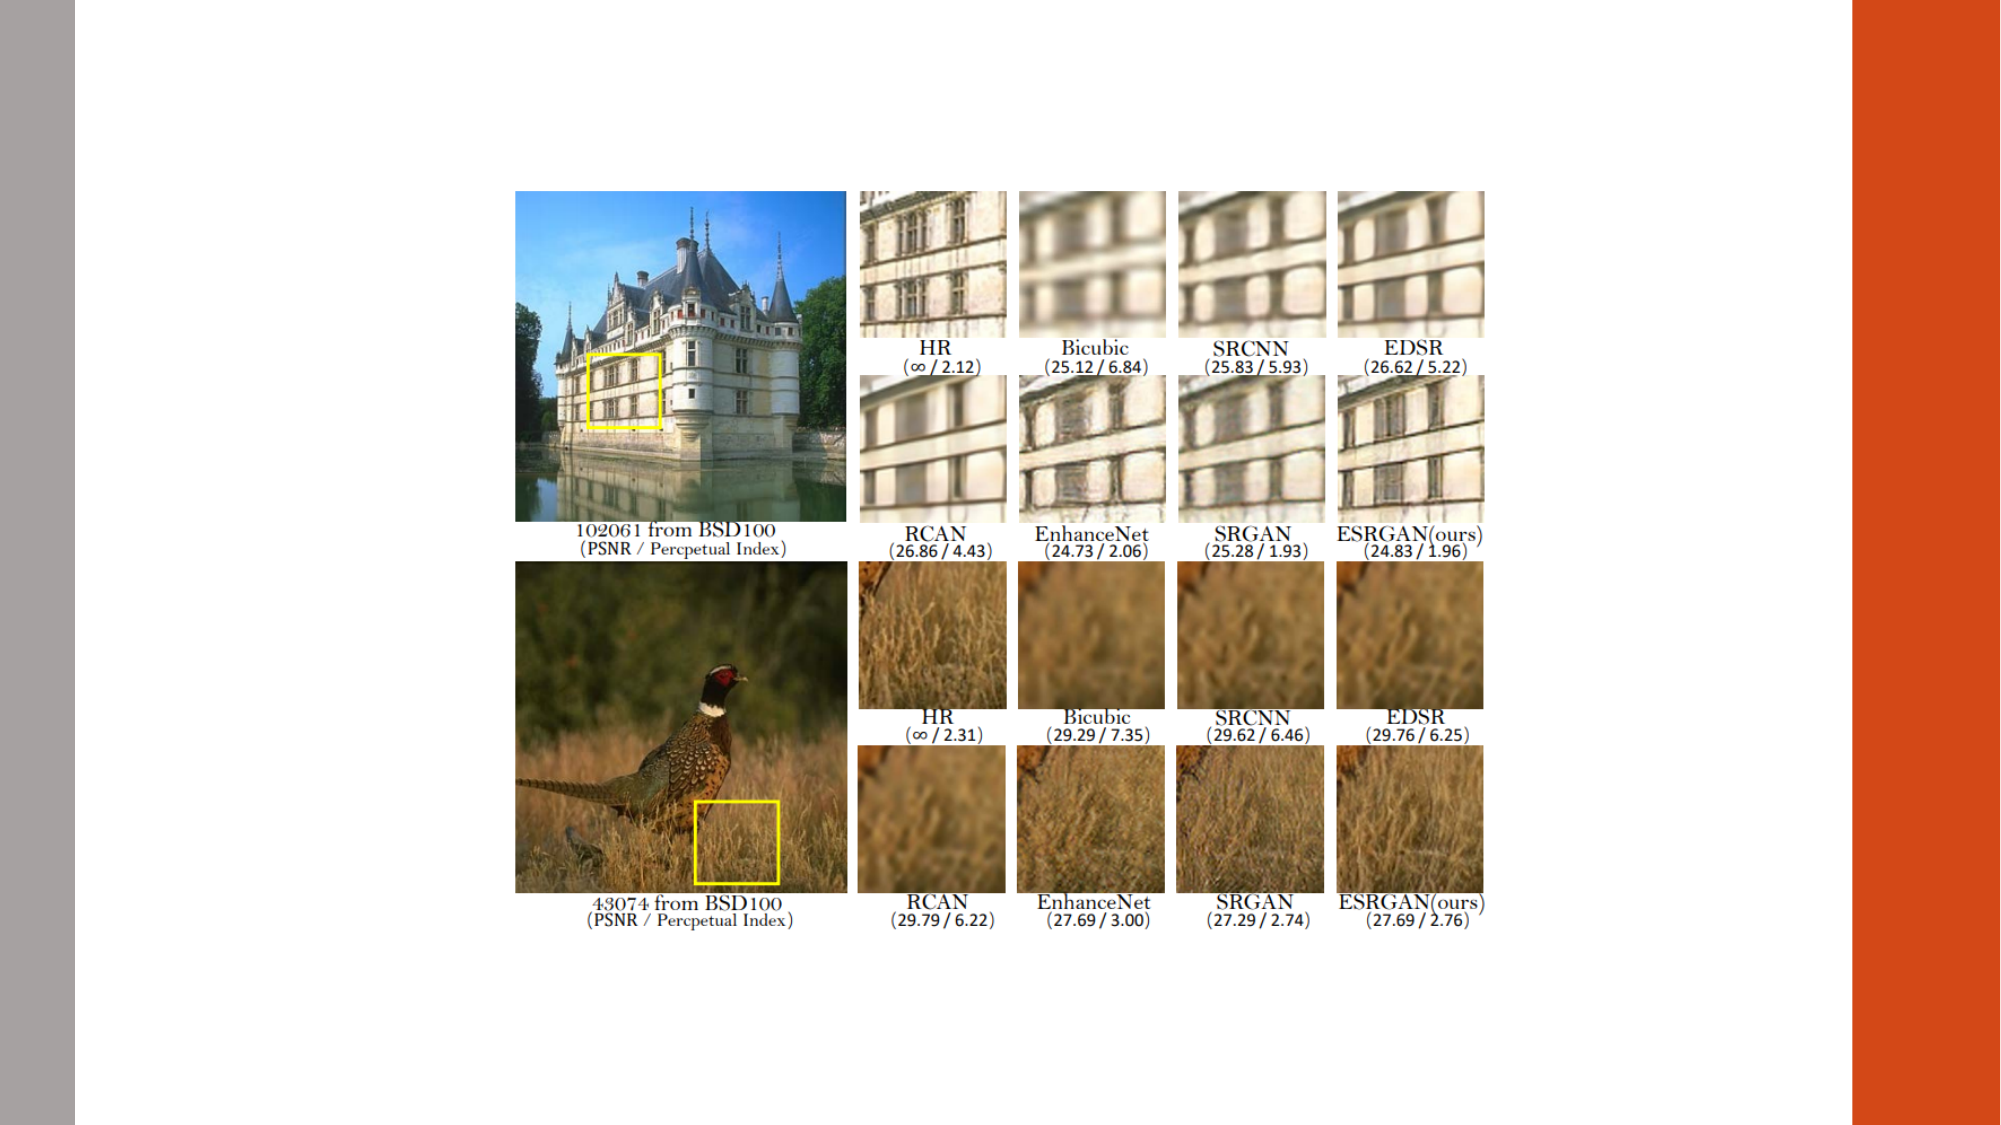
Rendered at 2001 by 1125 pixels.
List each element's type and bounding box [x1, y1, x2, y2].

picture [512, 189, 1488, 936]
